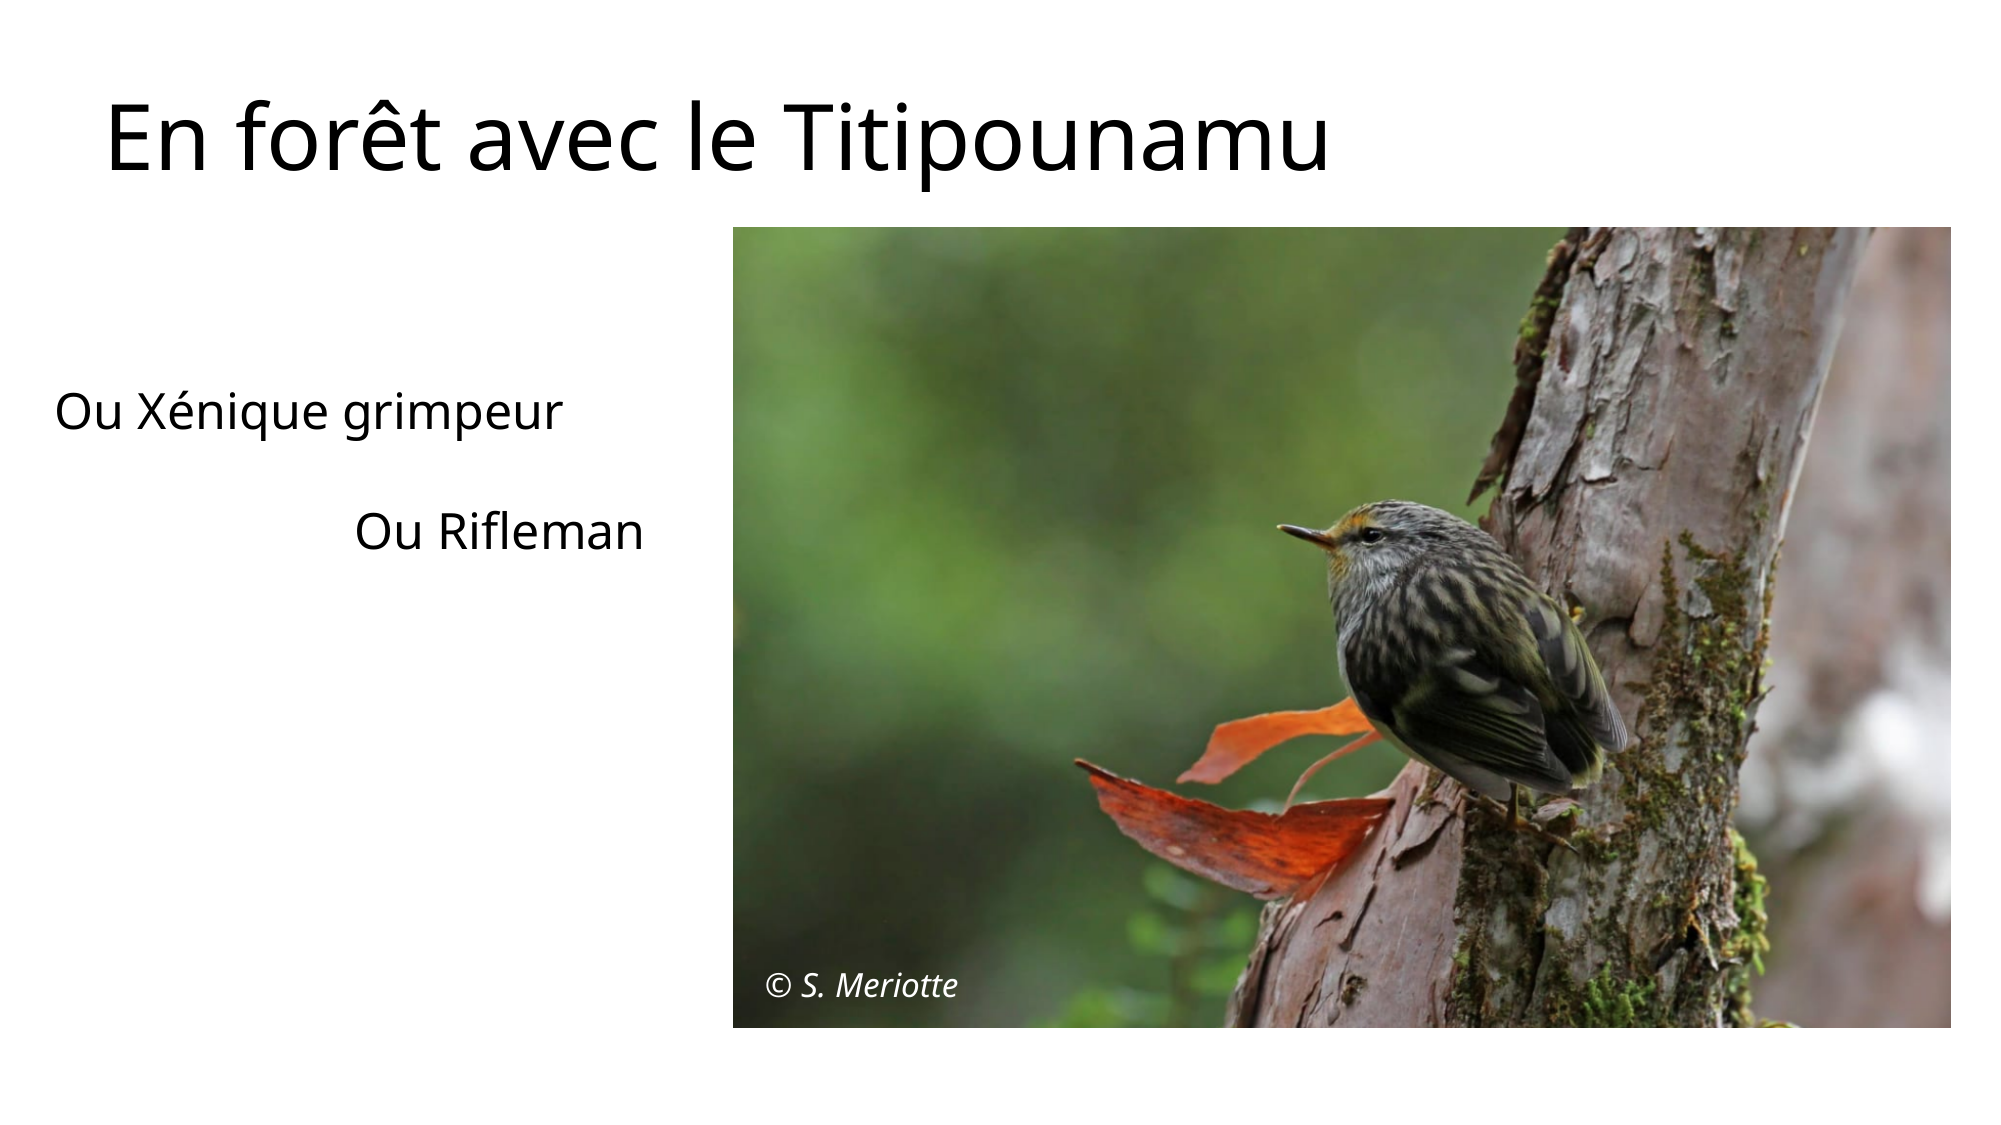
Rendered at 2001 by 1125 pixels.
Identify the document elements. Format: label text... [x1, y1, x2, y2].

title En forêt avec le Titipounamu [88, 32, 1814, 250]
picture [733, 227, 1951, 1028]
text_box Ou Xénique grimpeur Ou Rifleman [40, 372, 733, 567]
